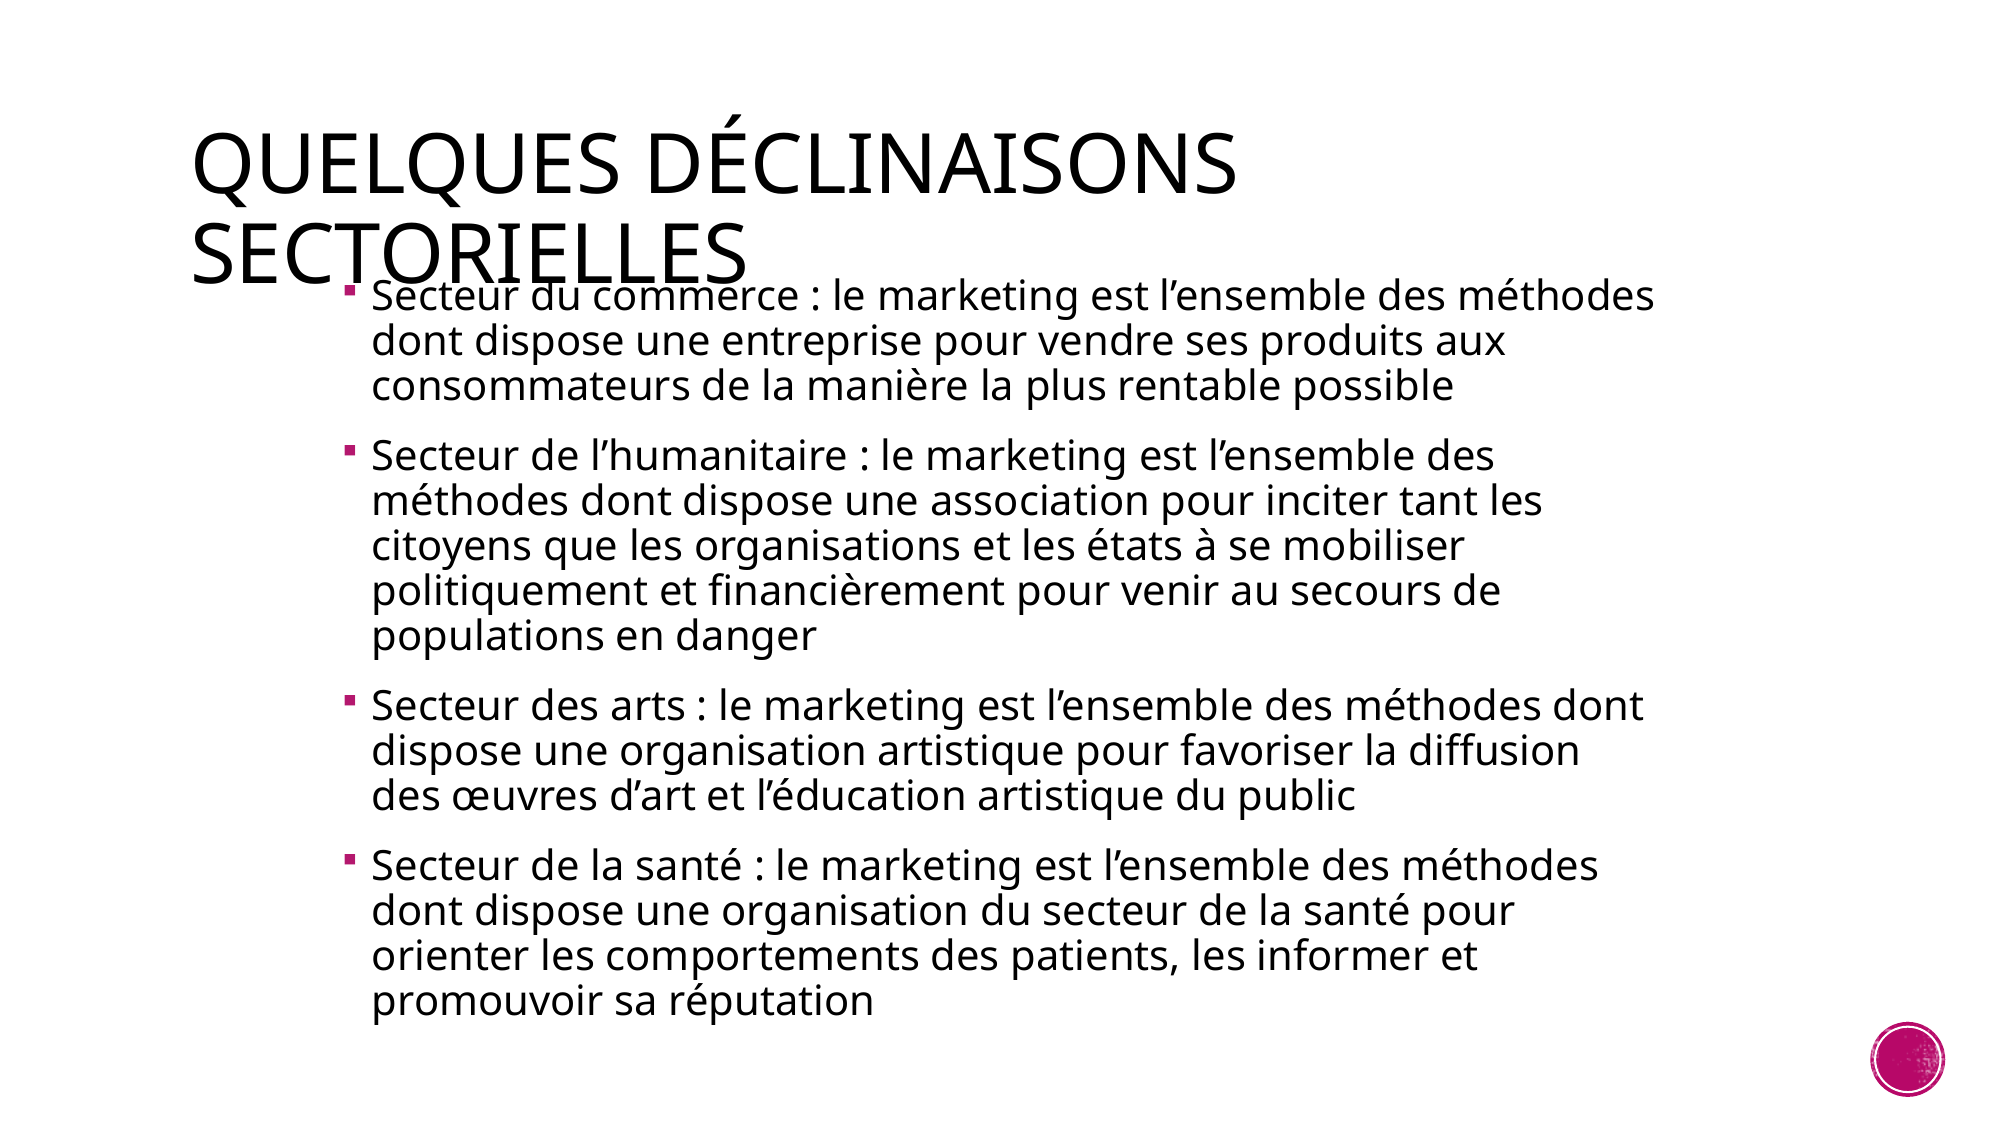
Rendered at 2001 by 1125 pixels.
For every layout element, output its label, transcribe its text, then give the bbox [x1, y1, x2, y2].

list Secteur du commerce : le marketing est l’ensemble des méthodes dont dispose une entreprise pour vendre ses produits aux consommateurs de la manière la plus rentable possible Secteur de l’humanitaire : le marketing est l’ensemble des méthodes dont dispose une association pour inciter tant les citoyens que les organisations et les états à se mobiliser politiquement et financièrement pour venir au secours de populations en danger Secteur des arts : le marketing est l’ensemble des méthodes dont dispose une organisation artistique pour favoriser la diffusion des œuvres d’art et l’éducation artistique du public Secteur de la santé : le marketing est l’ensemble des méthodes dont dispose une organisation du secteur de la santé pour orienter les comportements des patients, les informer et promouvoir sa réputation [326, 267, 1677, 1059]
title Quelques déclinaisons sectorielles [175, 79, 1826, 344]
